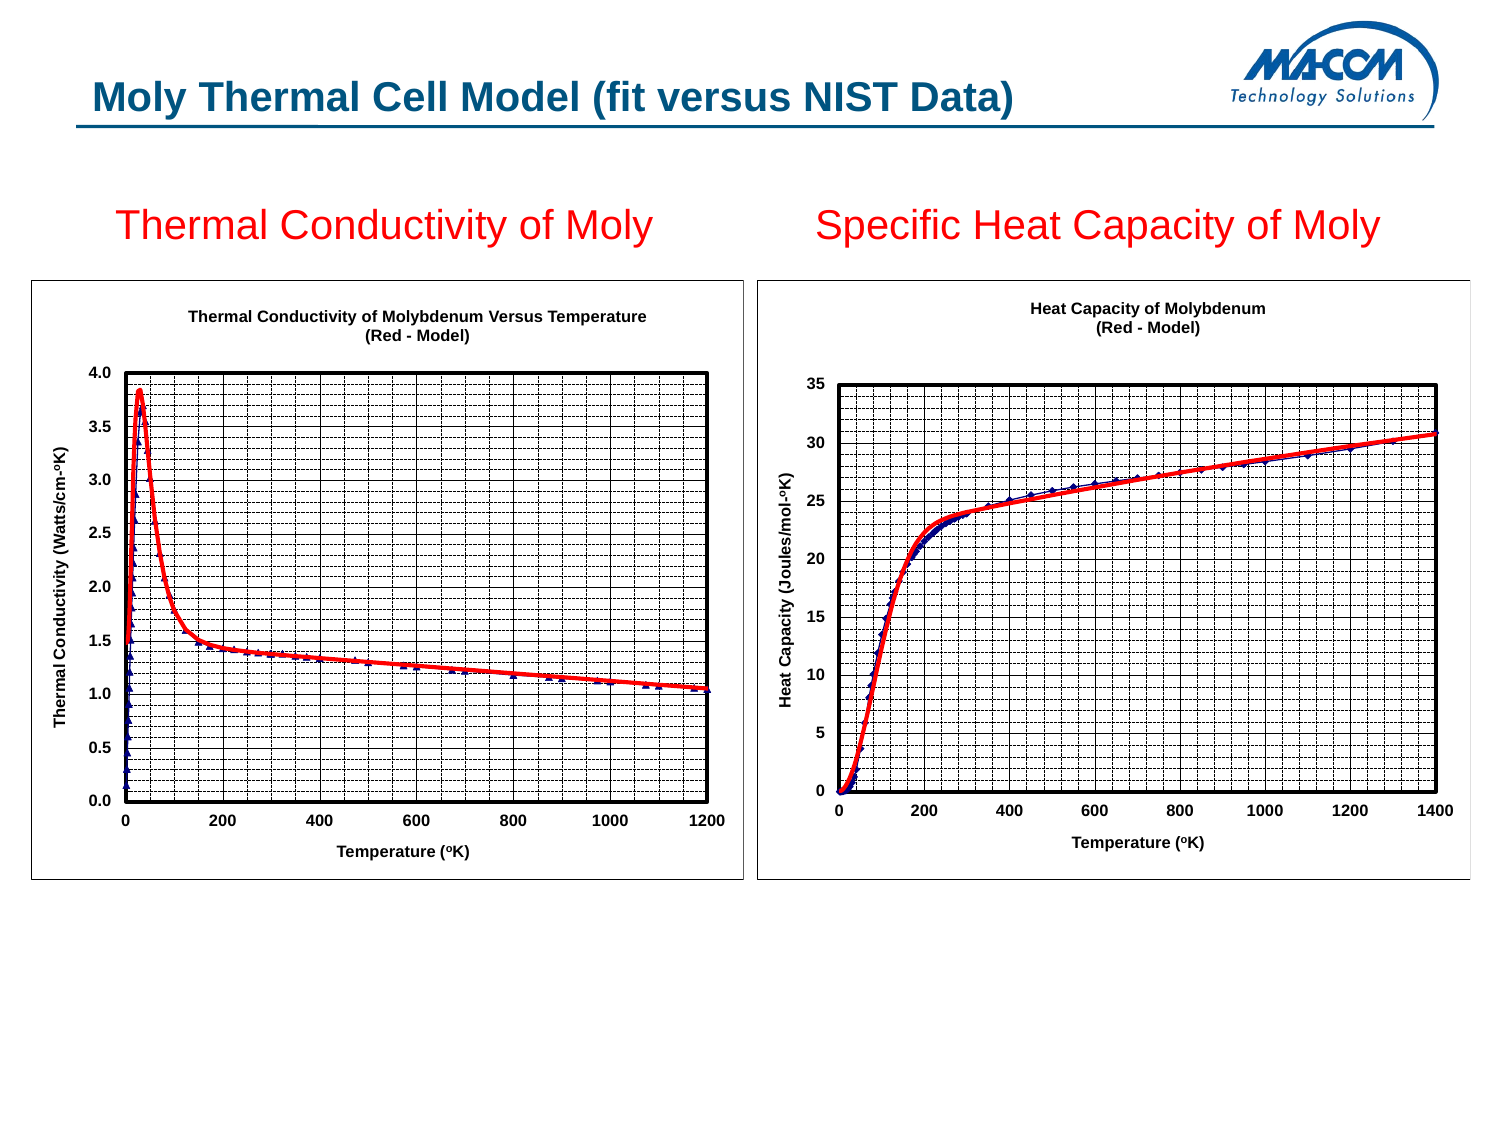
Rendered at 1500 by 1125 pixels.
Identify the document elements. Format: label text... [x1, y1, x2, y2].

picture [756, 279, 1471, 880]
picture [30, 279, 744, 880]
text_box Specific Heat Capacity of Moly [800, 190, 1397, 256]
title Moly Thermal Cell Model (fit versus NIST Data) [76, 36, 1428, 128]
picture [1215, 4, 1454, 144]
text_box Thermal Conductivity of Moly [100, 190, 669, 256]
